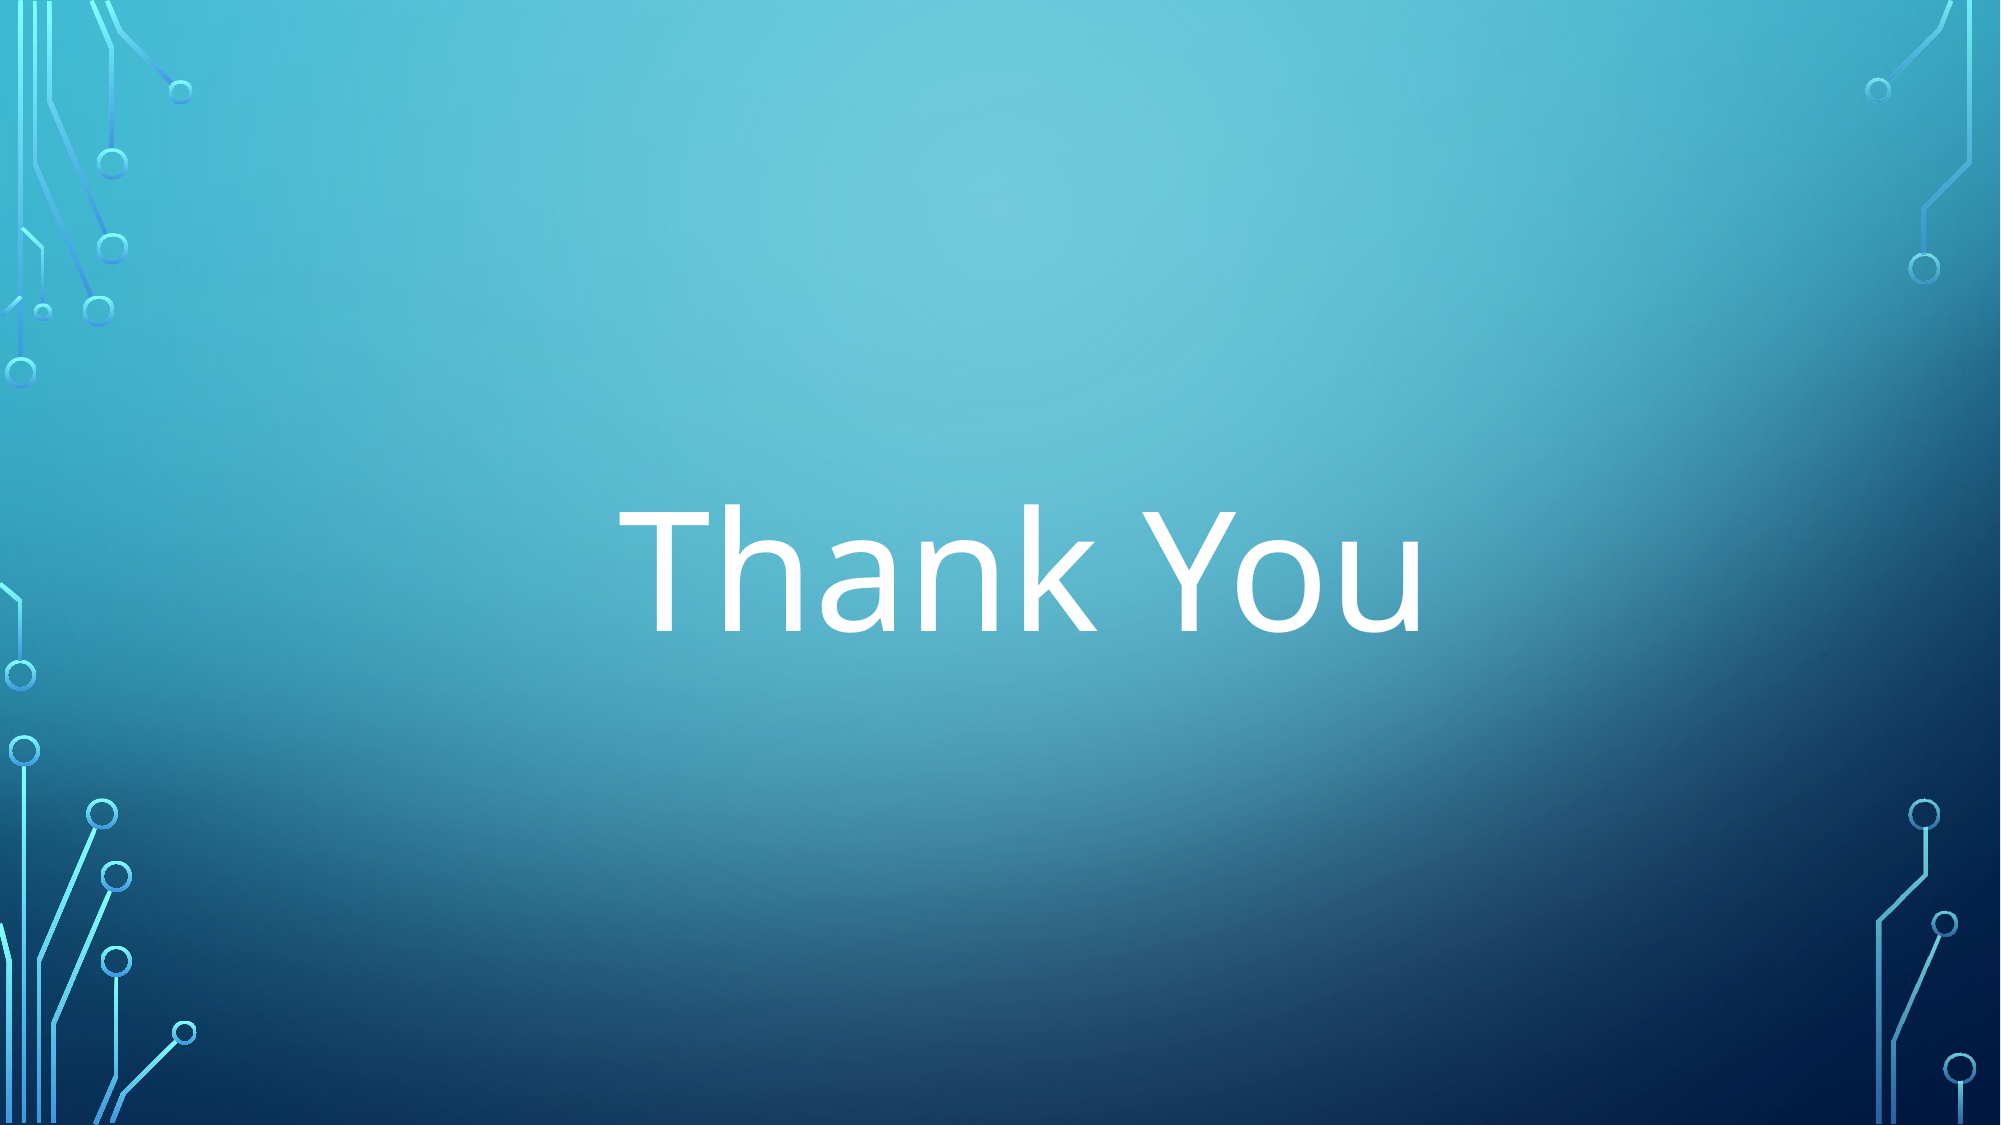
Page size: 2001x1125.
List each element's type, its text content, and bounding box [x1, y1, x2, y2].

text_box Thank You [603, 457, 1492, 673]
